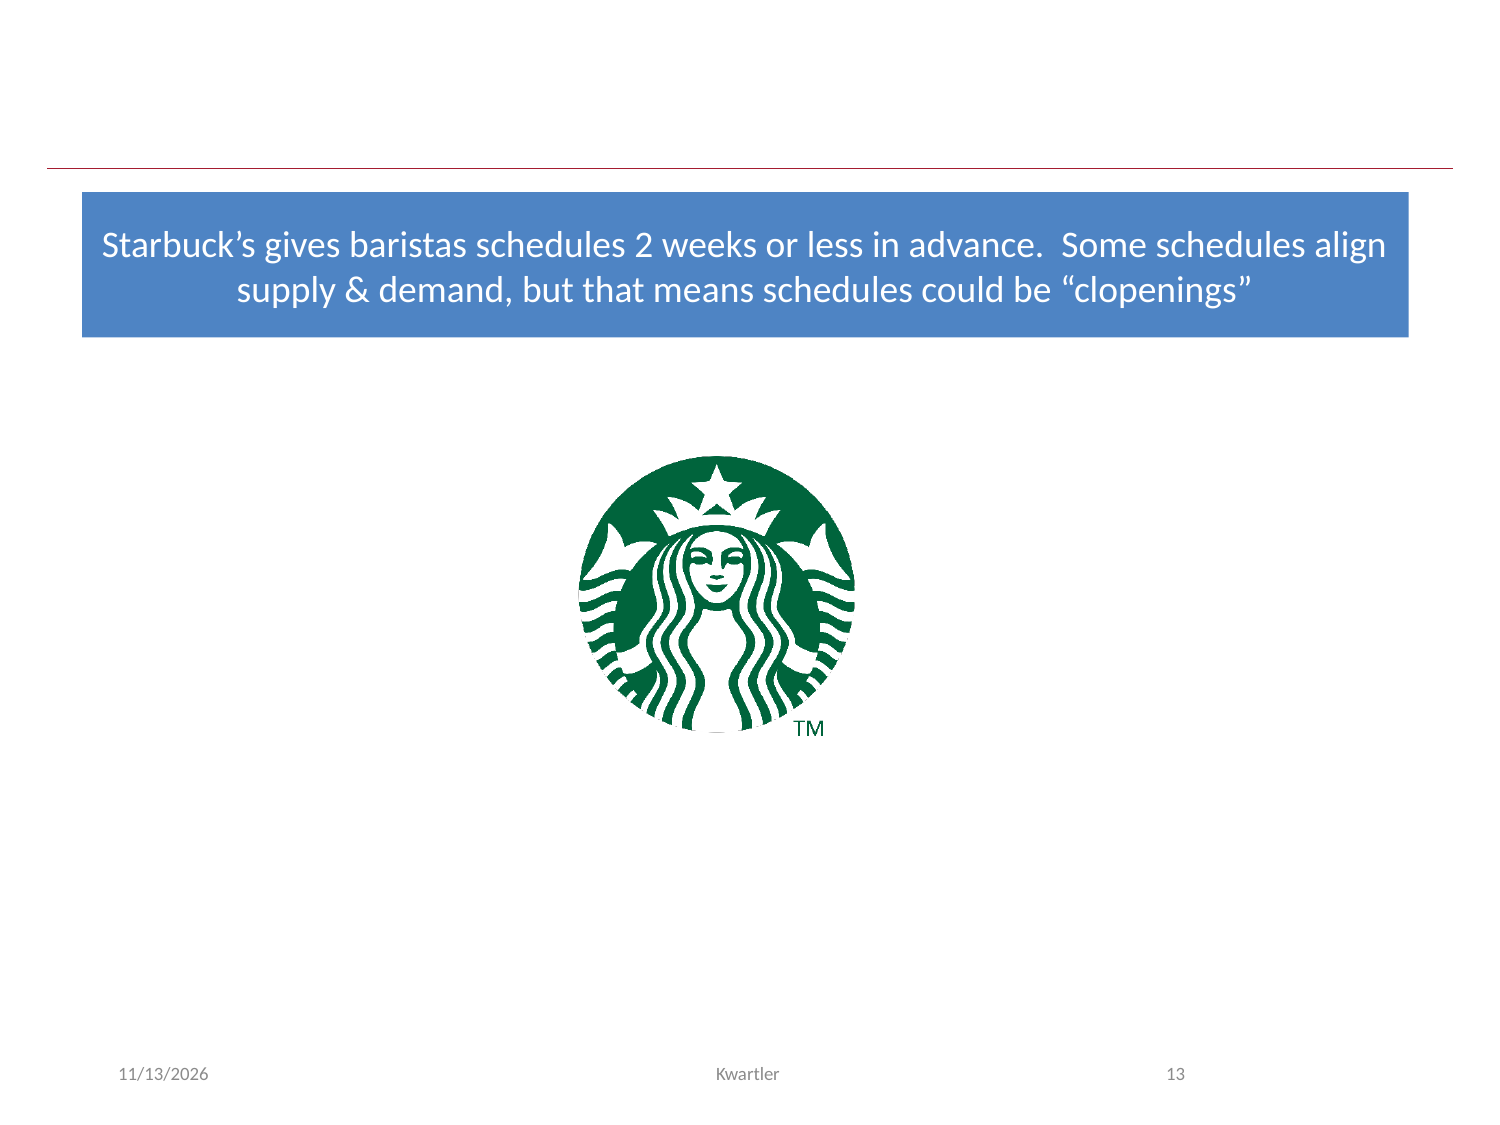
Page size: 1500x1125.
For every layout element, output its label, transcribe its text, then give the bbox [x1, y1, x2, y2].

slide_number 13 [1059, 1042, 1200, 1103]
picture [566, 443, 867, 748]
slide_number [103, 1042, 441, 1103]
text_box Starbuck’s gives baristas schedules 2 weeks or less in advance. Some schedules align supply & demand, but that means schedules could be “clopenings” [81, 191, 1410, 338]
footer Kwartler [496, 1042, 1004, 1103]
